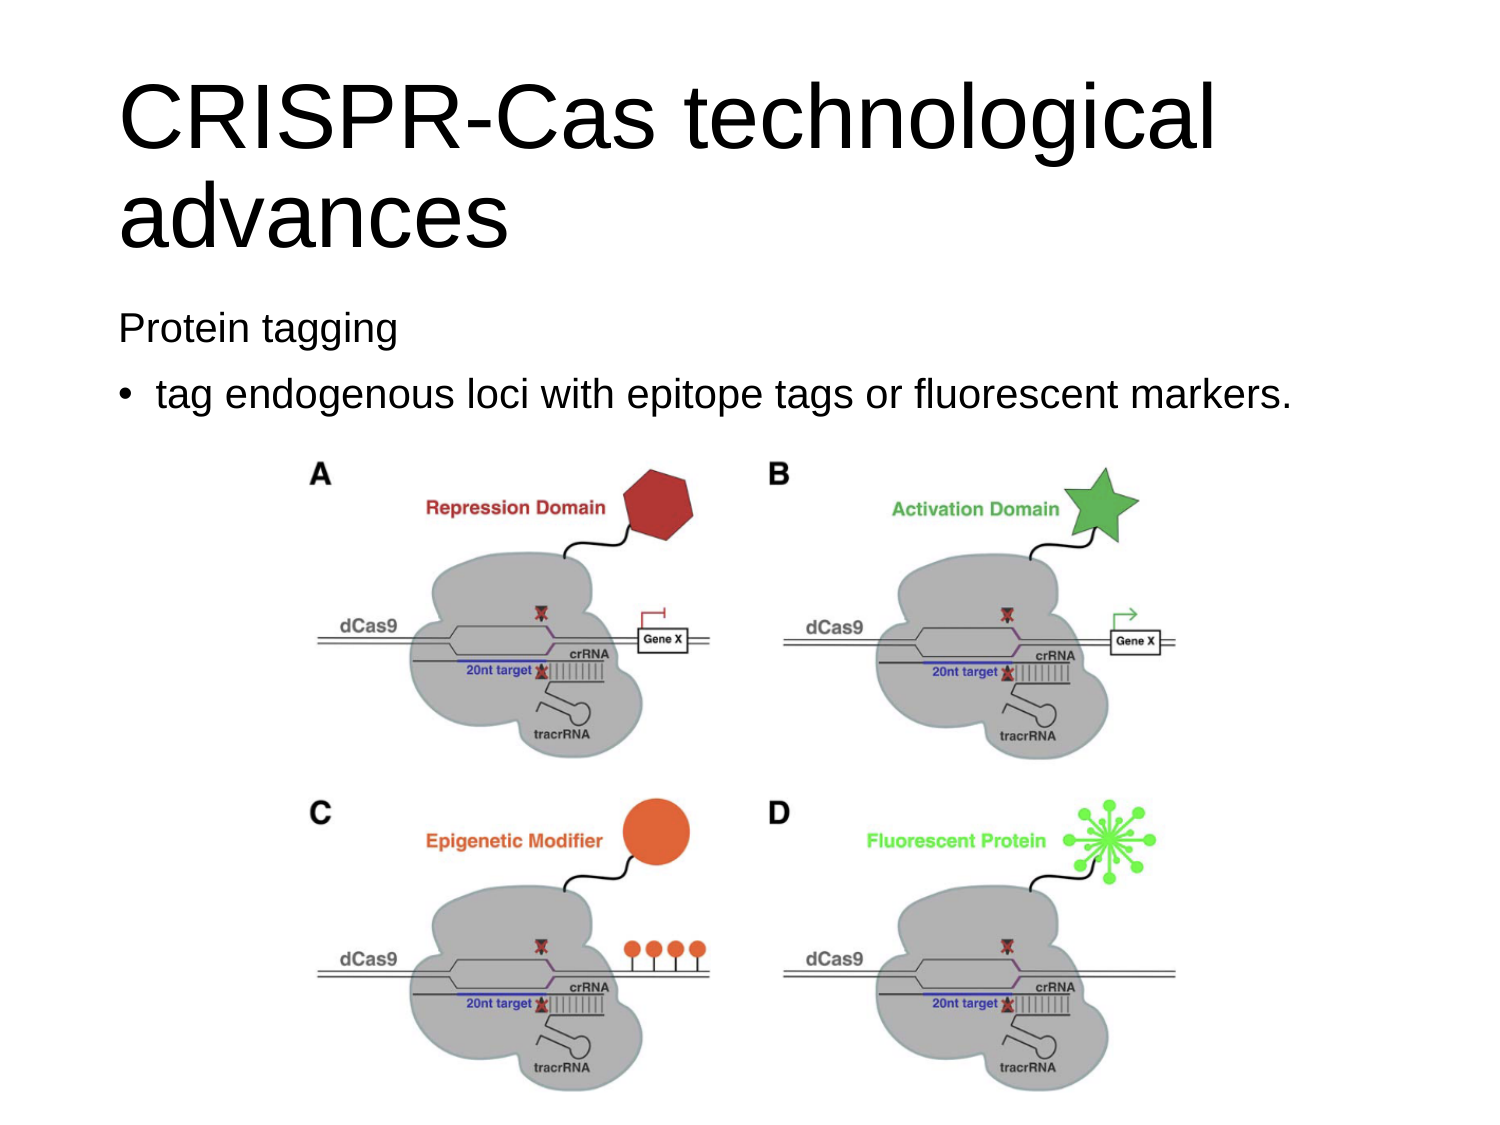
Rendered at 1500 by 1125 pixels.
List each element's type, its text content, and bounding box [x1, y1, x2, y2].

list Protein tagging tag endogenous loci with epitope tags or fluorescent markers. [103, 299, 1397, 453]
title CRISPR-Cas technological advances [103, 59, 1397, 278]
picture [284, 452, 1216, 1099]
